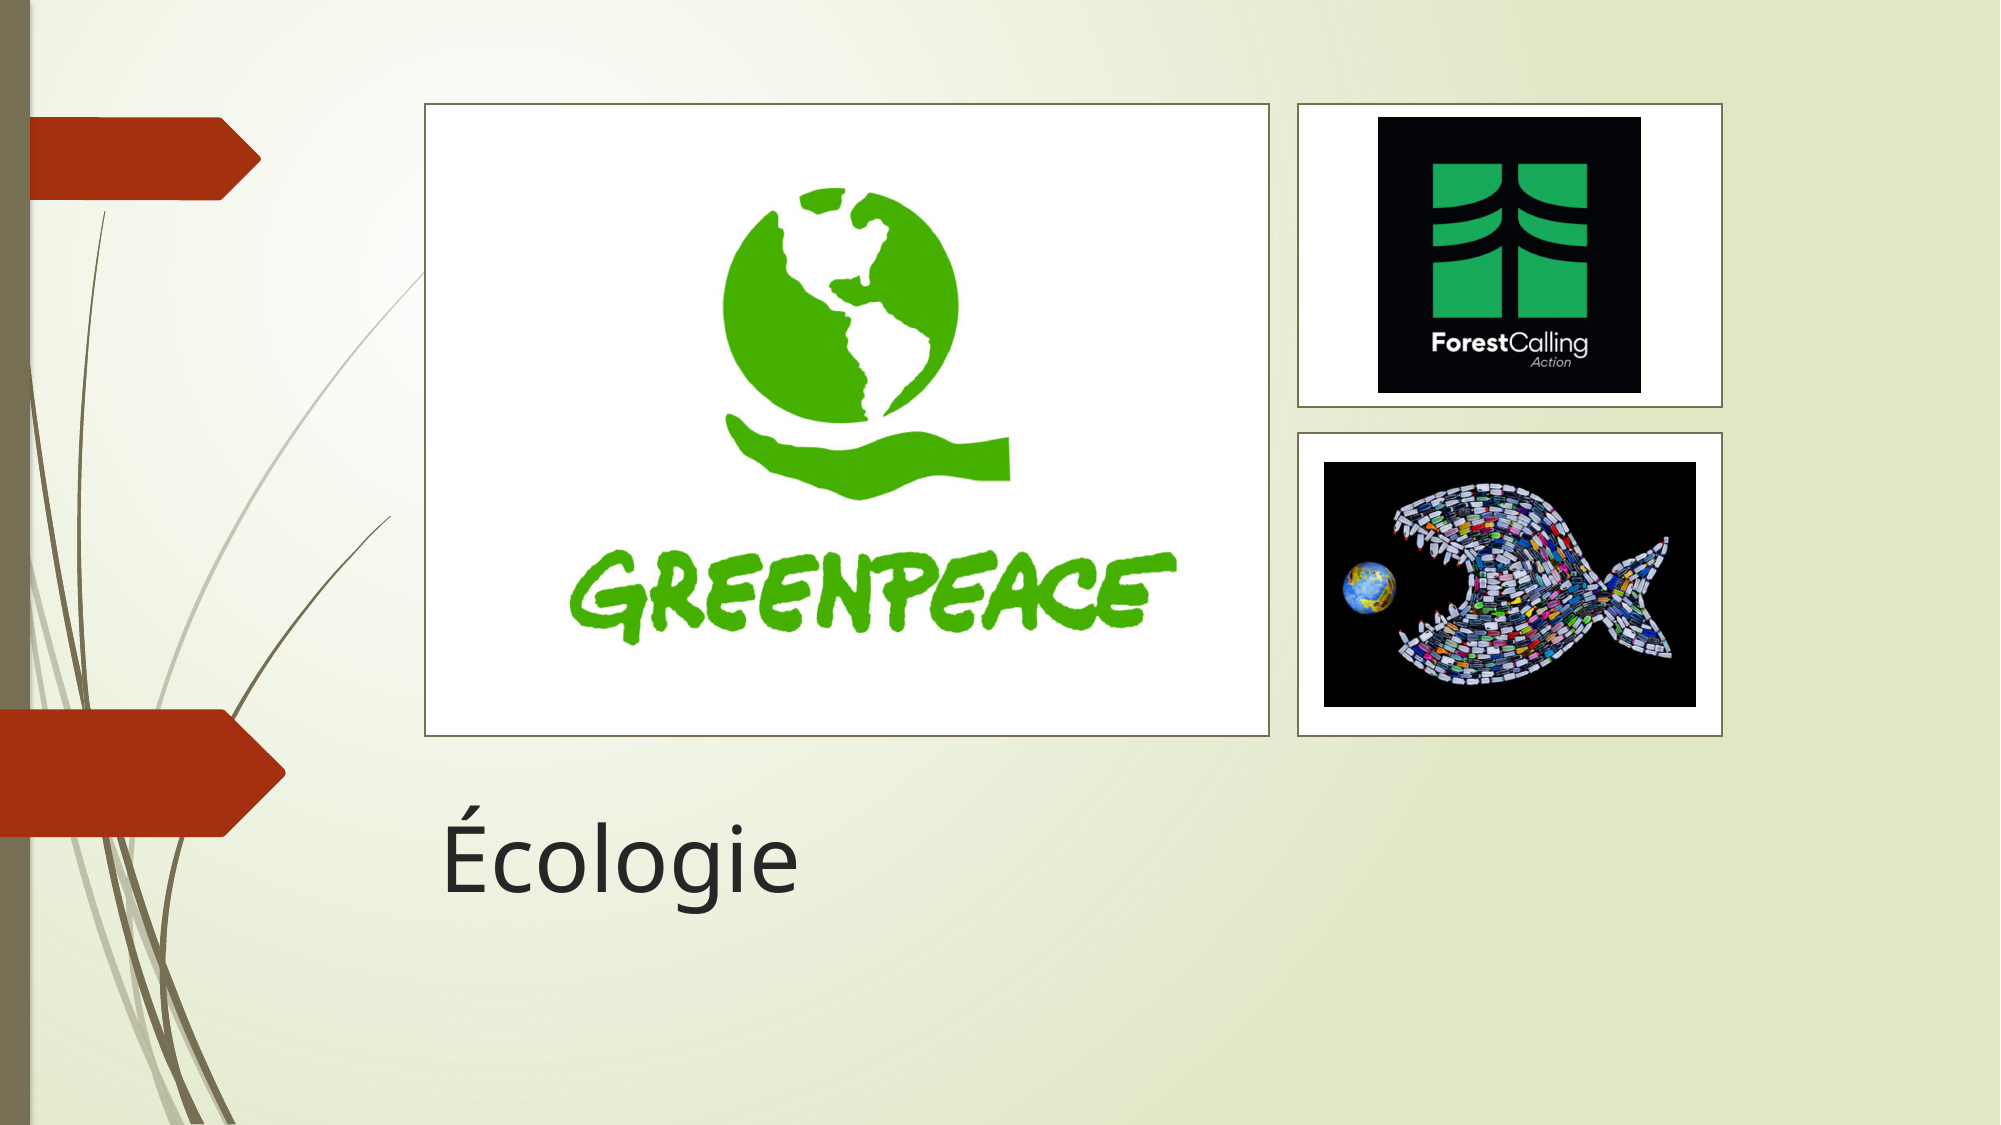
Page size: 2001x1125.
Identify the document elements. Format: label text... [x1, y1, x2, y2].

text_box [472, 103, 1270, 737]
text_box [1297, 103, 1723, 408]
picture [1378, 117, 1642, 394]
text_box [4, 0, 392, 1125]
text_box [395, 37, 468, 1125]
title Écologie [472, 783, 1888, 919]
picture [512, 165, 1202, 664]
text_box [1297, 432, 1723, 737]
picture [1324, 462, 1696, 708]
